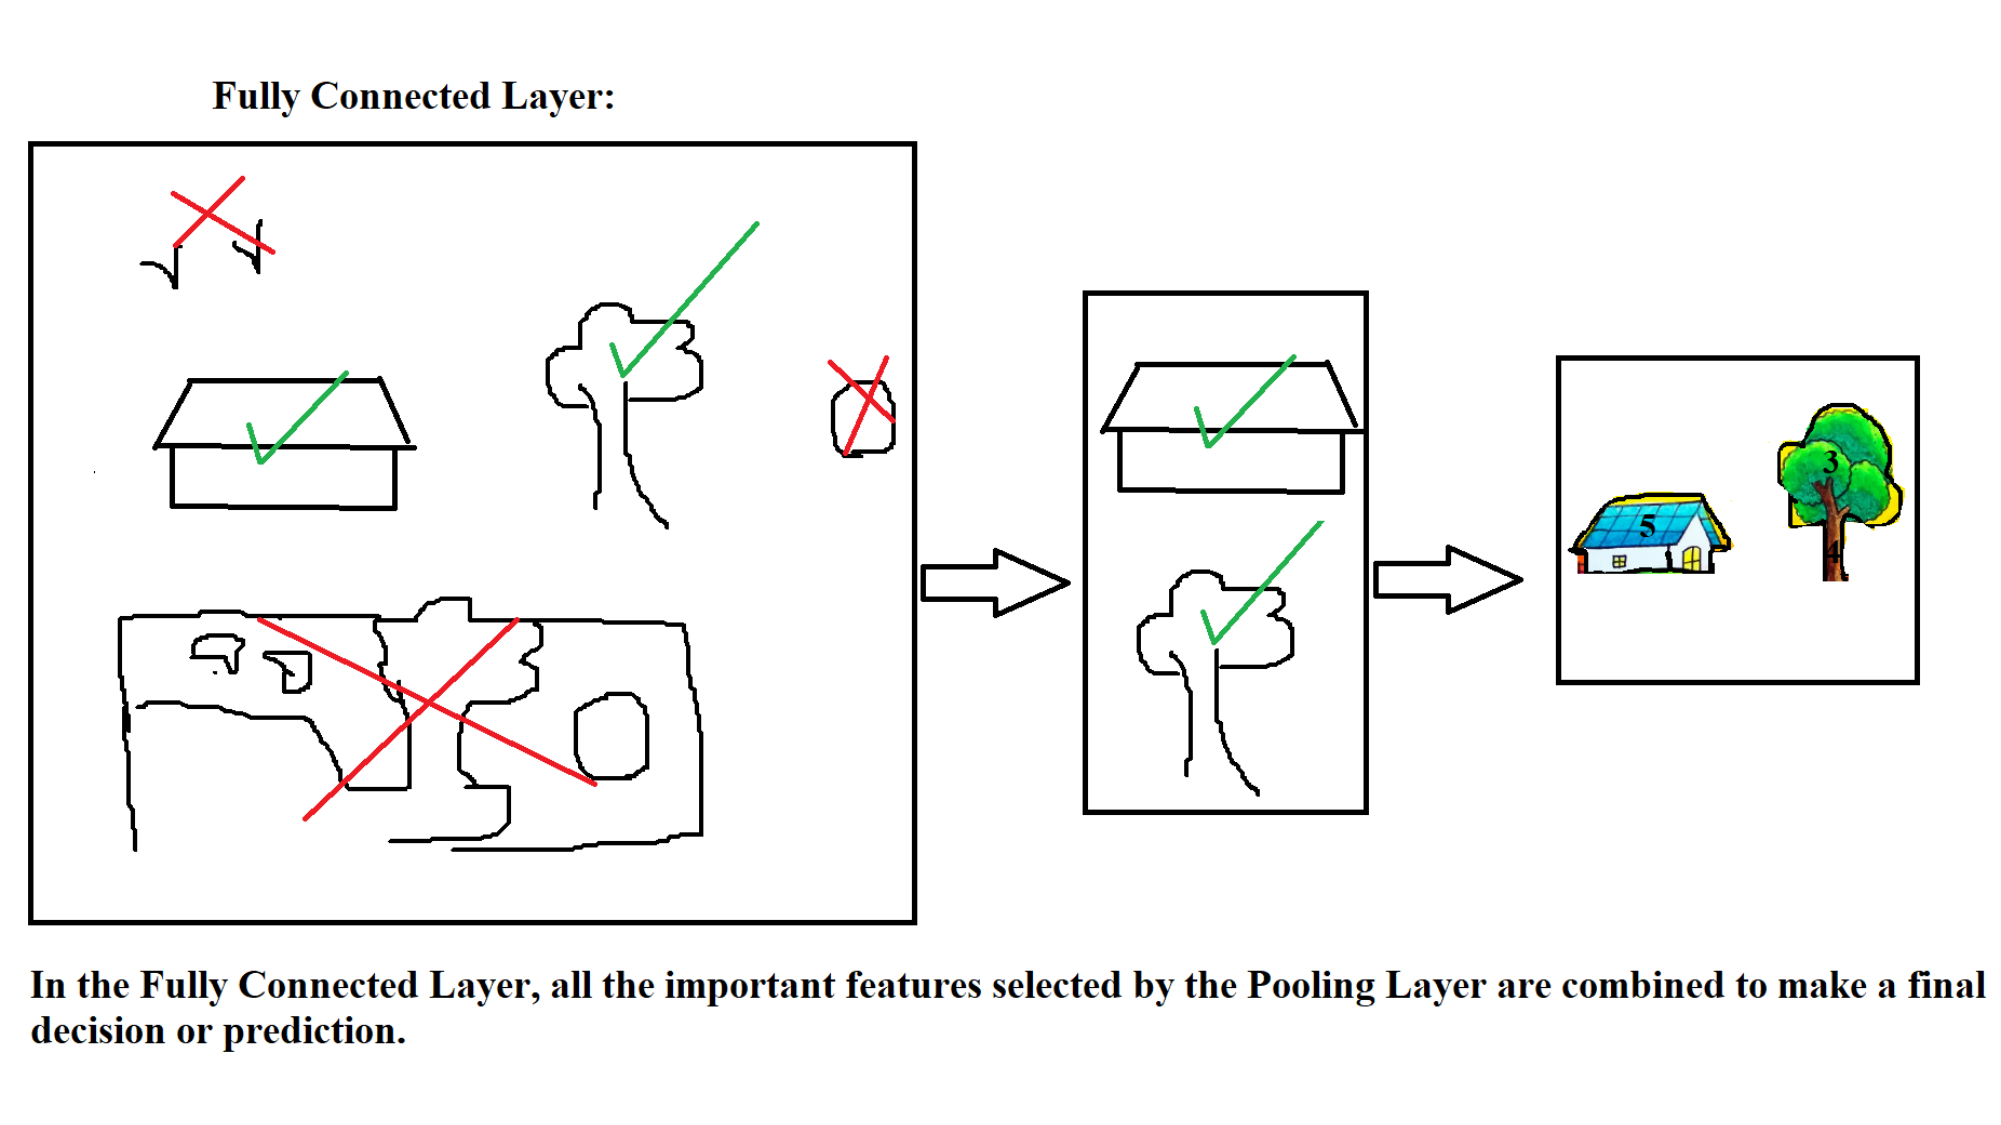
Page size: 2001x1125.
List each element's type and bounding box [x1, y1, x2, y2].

picture [0, 59, 2000, 1066]
